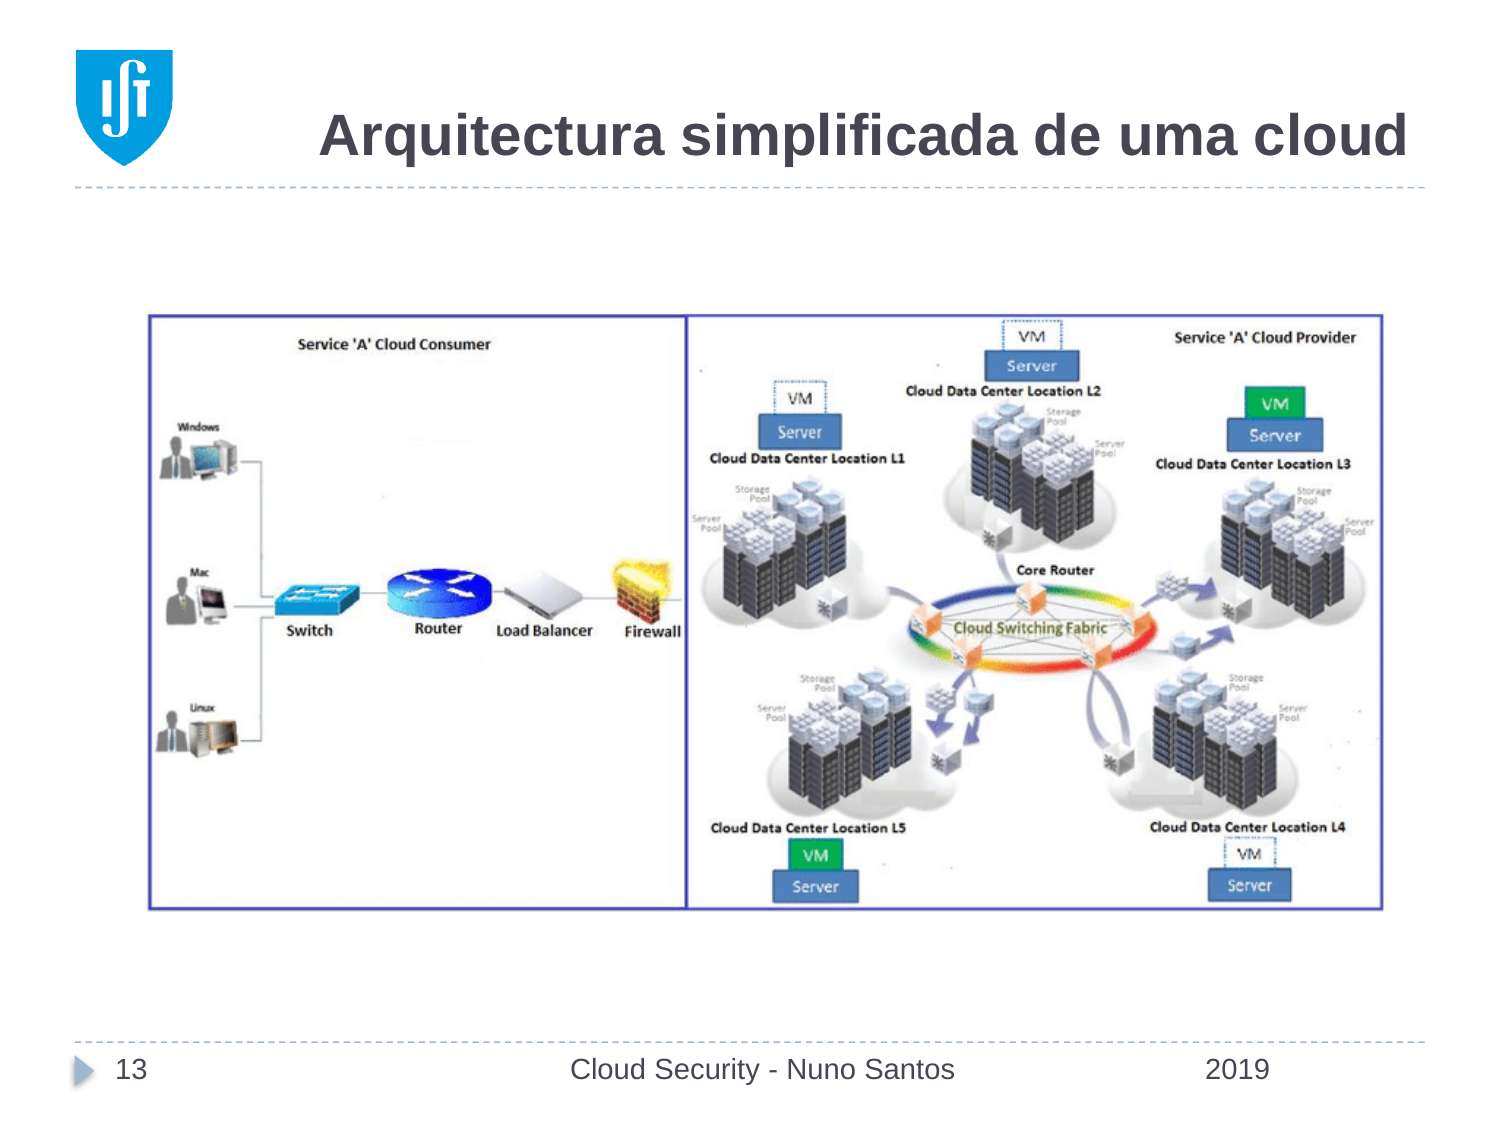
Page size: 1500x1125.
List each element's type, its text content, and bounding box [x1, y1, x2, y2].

slide_number 13 [100, 1042, 426, 1103]
picture [145, 310, 1388, 913]
title Arquitectura simplificada de uma cloud [200, 24, 1425, 175]
slide_number 2019 [1051, 1042, 1426, 1103]
footer Cloud Security - Nuno Santos [475, 1042, 1051, 1103]
picture [68, 42, 180, 175]
